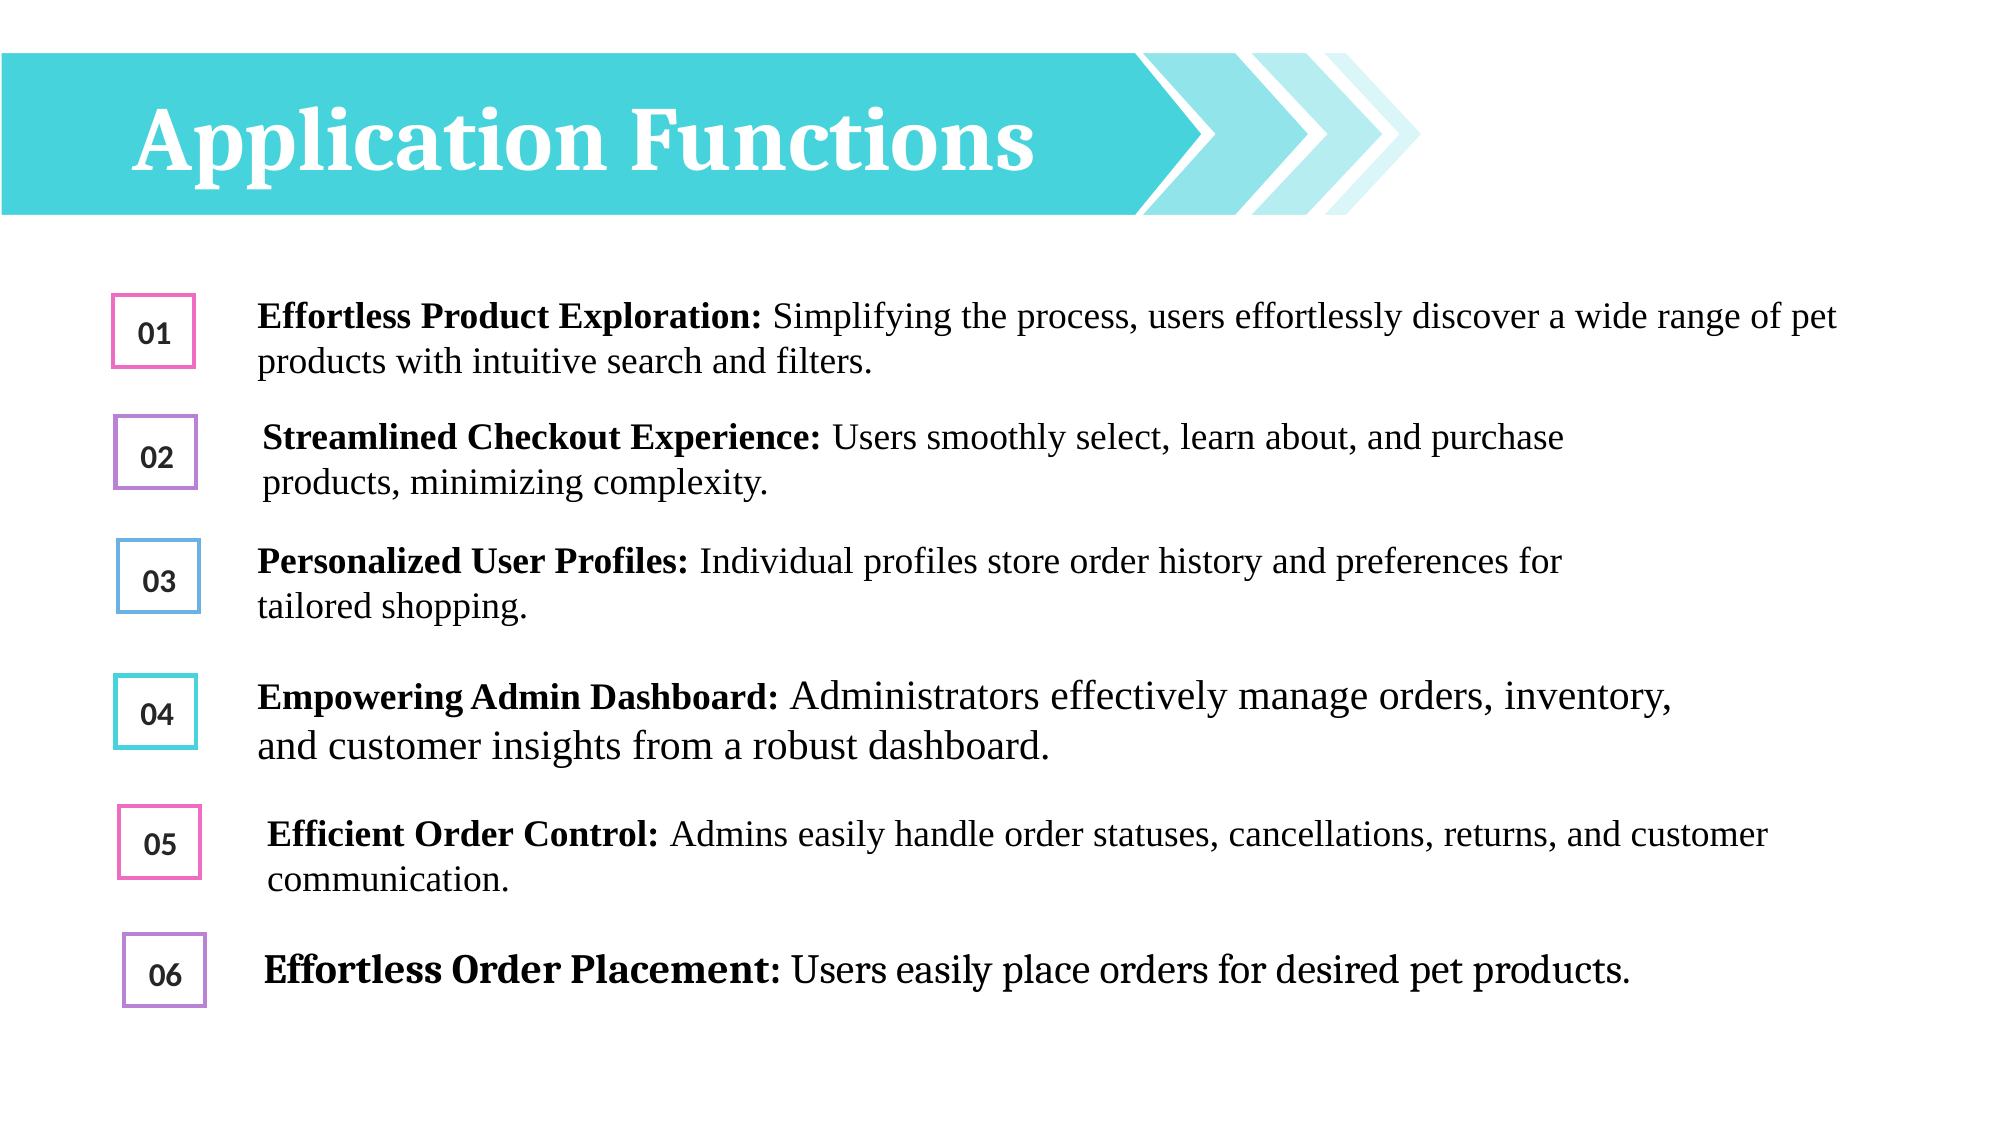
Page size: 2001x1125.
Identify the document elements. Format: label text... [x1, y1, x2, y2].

text_box [117, 539, 200, 613]
text_box 05 [125, 814, 196, 870]
text_box Efficient Order Control: Admins easily handle order statuses, cancellations, returns, and customer communication. [252, 801, 1881, 907]
text_box 04 [121, 684, 193, 740]
text_box Streamlined Checkout Experience: Users smoothly select, learn about, and purchase products, minimizing complexity. [247, 404, 1703, 510]
text_box 02 [121, 427, 193, 483]
text_box 06 [130, 945, 201, 1001]
text_box [112, 294, 195, 368]
text_box [114, 674, 197, 749]
text_box Empowering Admin Dashboard: Administrators effectively manage orders, inventory, and customer insights from a robust dashboard. [242, 660, 1698, 775]
text_box 01 [119, 303, 190, 359]
text_box Personalized User Profiles: Individual profiles store order history and preferences for tailored shopping. [242, 528, 1698, 634]
text_box Effortless Order Placement: Users easily place orders for desired pet products. [248, 934, 1704, 999]
text_box Effortless Product Exploration: Simplifying the process, users effortlessly discover a wide range of pet products with intuitive search and filters. [242, 283, 1872, 389]
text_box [0, 51, 1424, 217]
text_box [114, 415, 197, 489]
text_box 03 [124, 551, 195, 606]
text_box [123, 933, 206, 1007]
text_box [118, 805, 201, 879]
